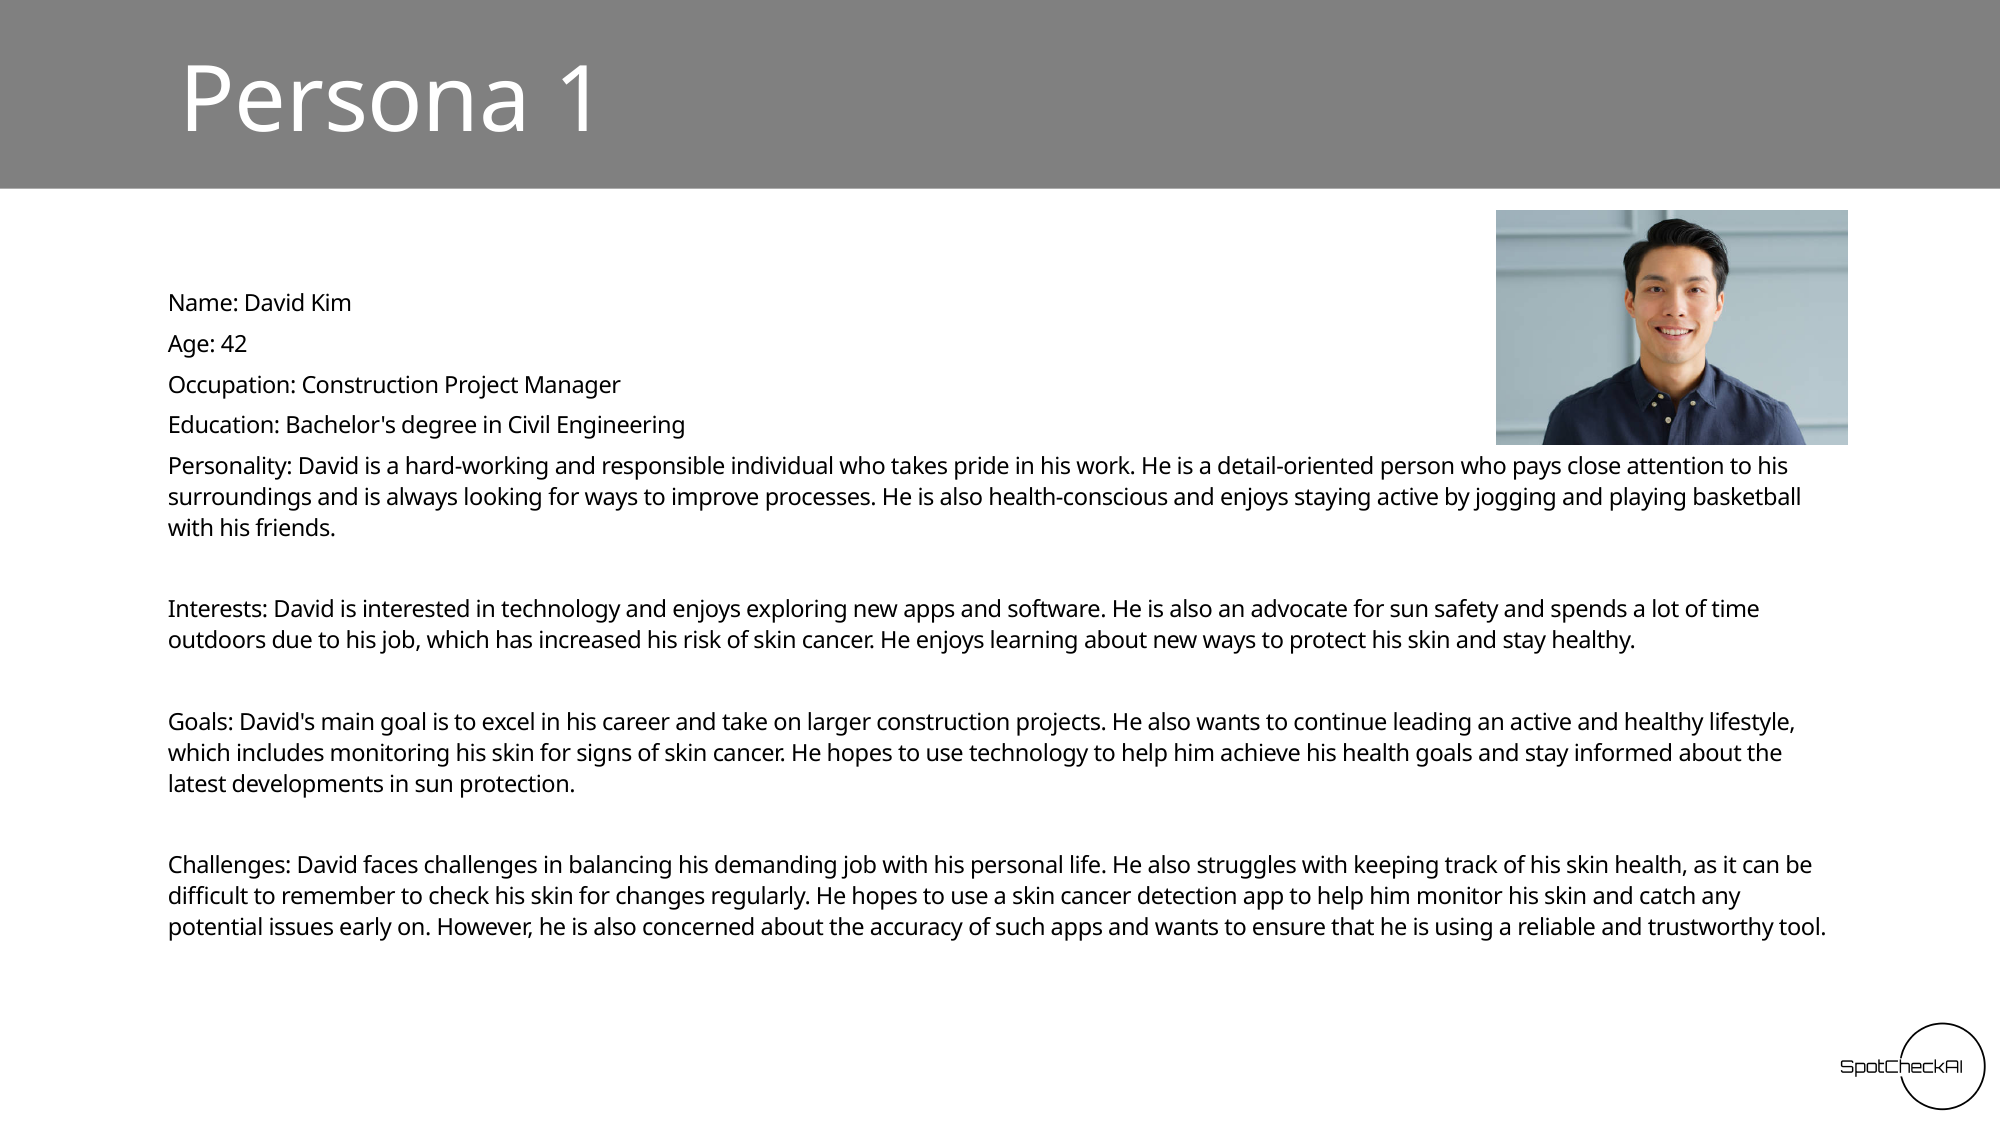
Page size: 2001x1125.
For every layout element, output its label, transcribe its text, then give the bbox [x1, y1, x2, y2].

title Persona 1 [164, 31, 1710, 159]
picture [1496, 210, 1848, 445]
picture [1837, 1020, 1989, 1114]
list Name: David Kim Age: 42 Occupation: Construction Project Manager Education: Bachelor's degree in Civil Engineering Personality: David is a hard-working and responsible individual who takes pride in his work. He is a detail-oriented person who pays close attention to his surroundings and is always looking for ways to improve processes. He is also health-conscious and enjoys staying active by jogging and playing basketball with his friends. Interests: David is interested in technology and enjoys exploring new apps and software. He is also an advocate for sun safety and spends a lot of time outdoors due to his job, which has increased his risk of skin cancer. He enjoys learning about new ways to protect his skin and stay healthy. Goals: David's main goal is to excel in his career and take on larger construction projects. He also wants to continue leading an active and healthy lifestyle, which includes monitoring his skin for signs of skin cancer. He hopes to use technology to help him achieve his health goals and stay informed about the latest developments in sun protection. Challenges: David faces challenges in balancing his demanding job with his personal life. He also struggles with keeping track of his skin health, as it can be difficult to remember to check his skin for changes regularly. He hopes to use a skin cancer detection app to help him monitor his skin and catch any potential issues early on. However, he is also concerned about the accuracy of such apps and wants to ensure that he is using a reliable and trustworthy tool. [152, 278, 1848, 986]
